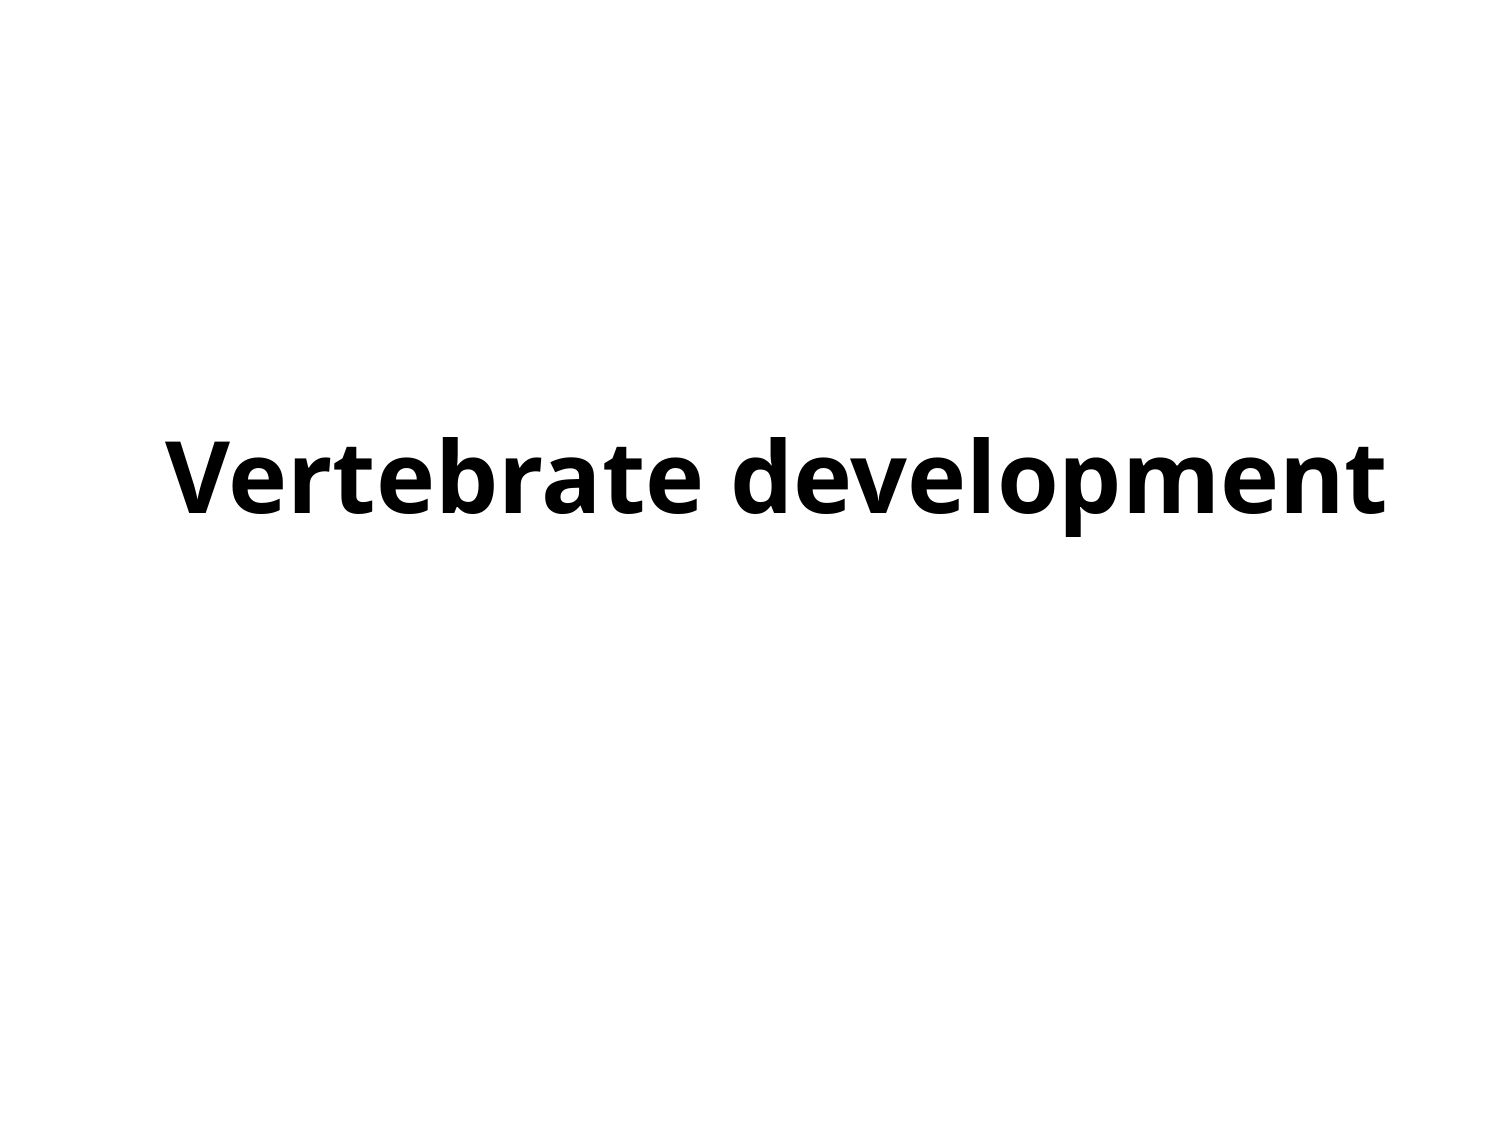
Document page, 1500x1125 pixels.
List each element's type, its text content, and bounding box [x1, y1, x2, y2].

title Vertebrate development [130, 372, 1425, 590]
